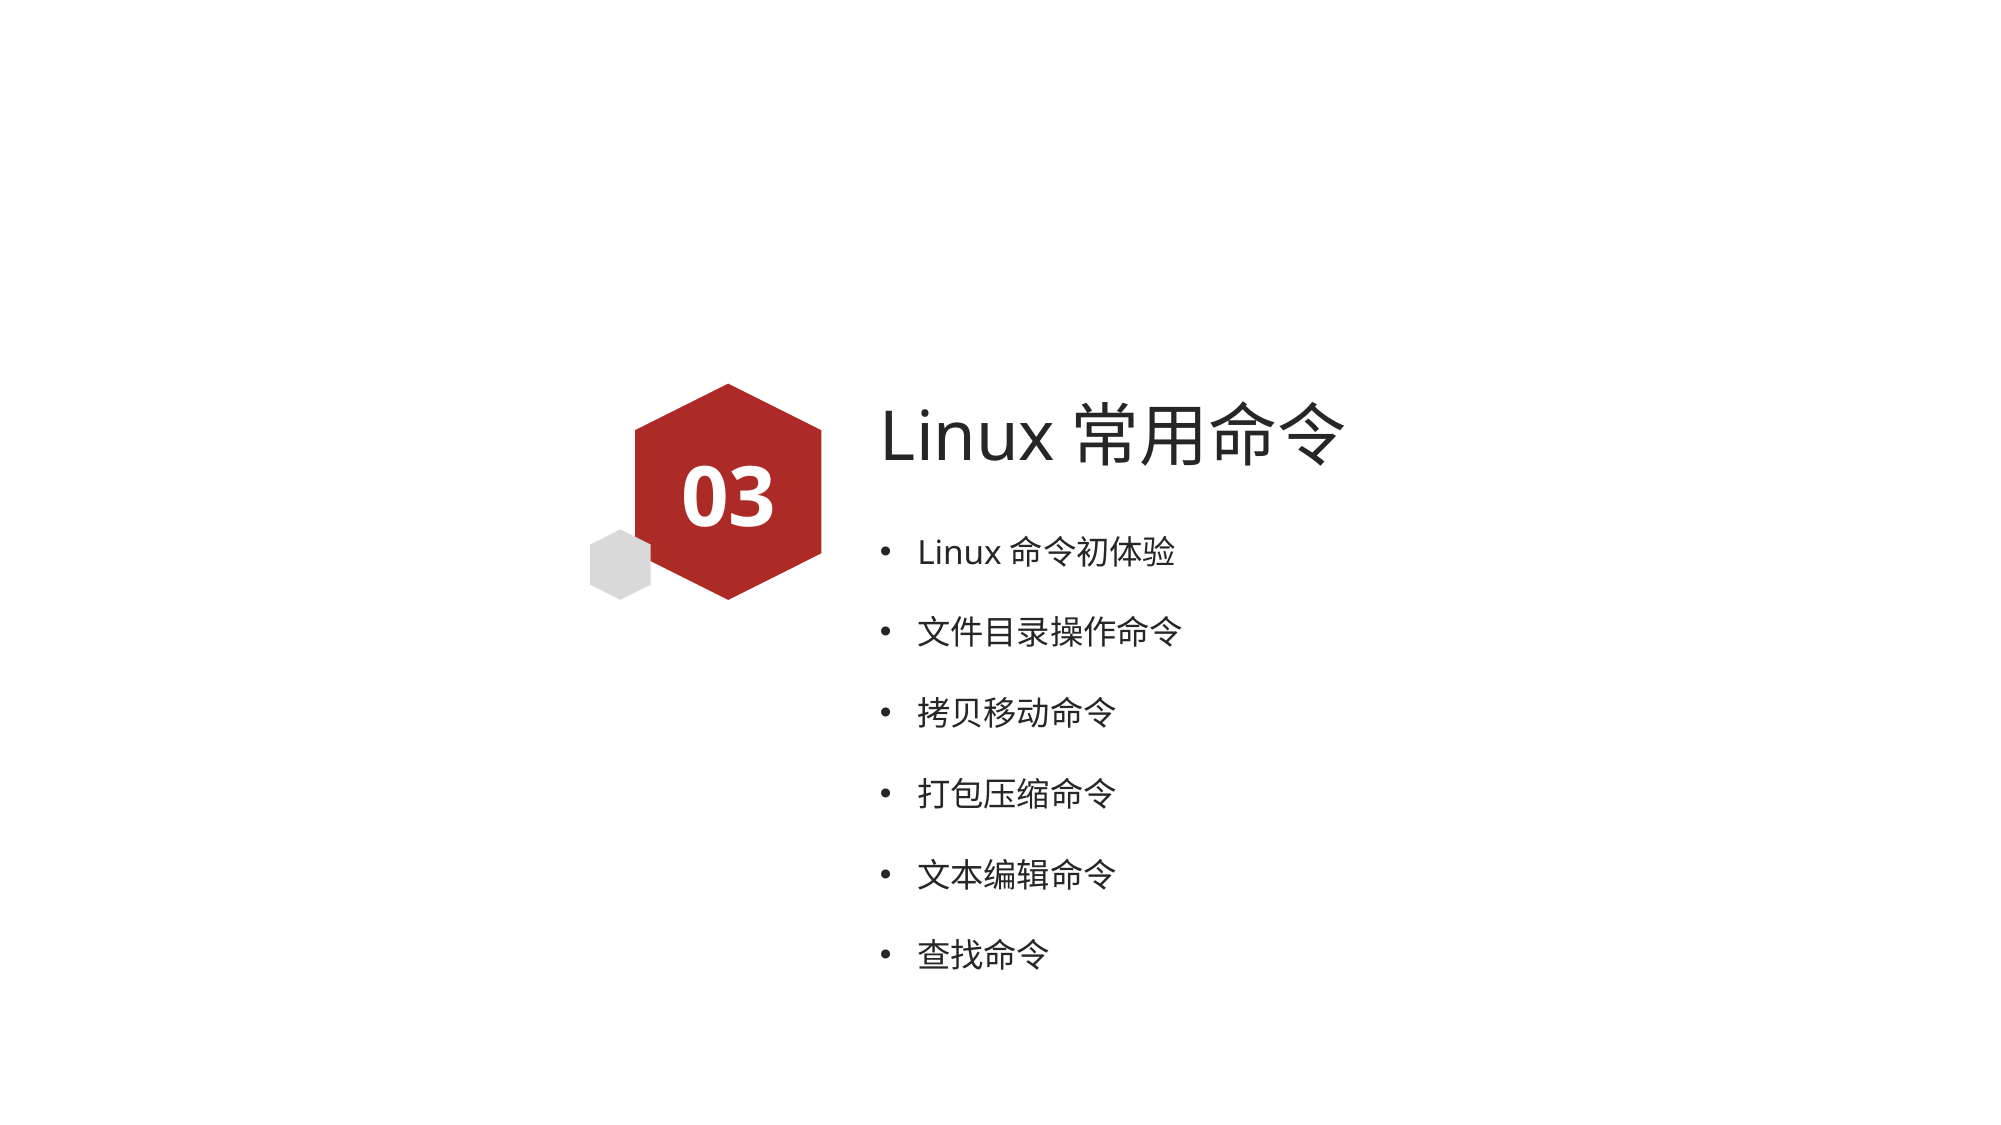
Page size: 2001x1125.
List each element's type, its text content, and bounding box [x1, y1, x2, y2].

title Linux常用命令 [864, 393, 1969, 484]
list 03 [636, 404, 822, 594]
list Linux命令初体验 文件目录操作命令 拷贝移动命令 打包压缩命令 文本编辑命令 查找命令 [864, 503, 1762, 1016]
